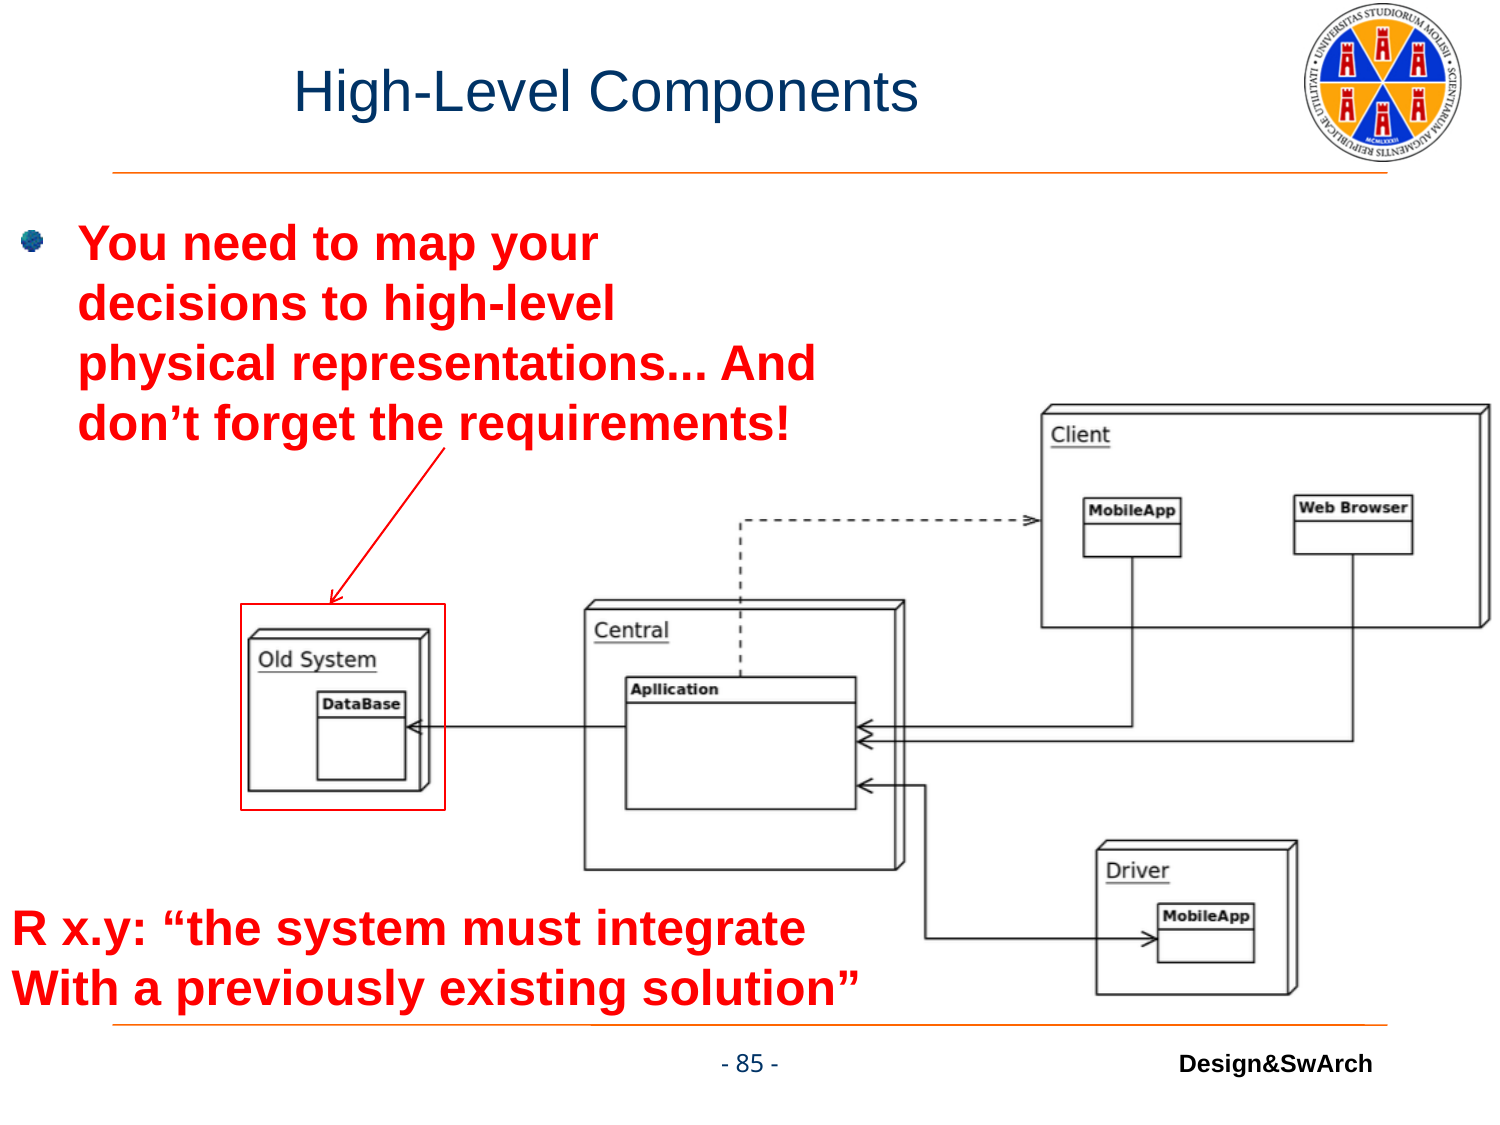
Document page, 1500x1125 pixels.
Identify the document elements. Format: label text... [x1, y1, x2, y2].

picture [240, 340, 1500, 1007]
text_box R x.y: “the system must integrate With a previously existing solution” [0, 887, 877, 1023]
title High-Level Components [278, 18, 1211, 157]
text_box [329, 447, 445, 605]
list You need to map your decisions to high-level physical representations... And don’t forget the requirements! [6, 203, 838, 887]
picture [21, 230, 43, 252]
picture [1269, 0, 1500, 166]
slide_number - 85 - [670, 1039, 830, 1078]
footer Design&SwArch [837, 1039, 1390, 1078]
